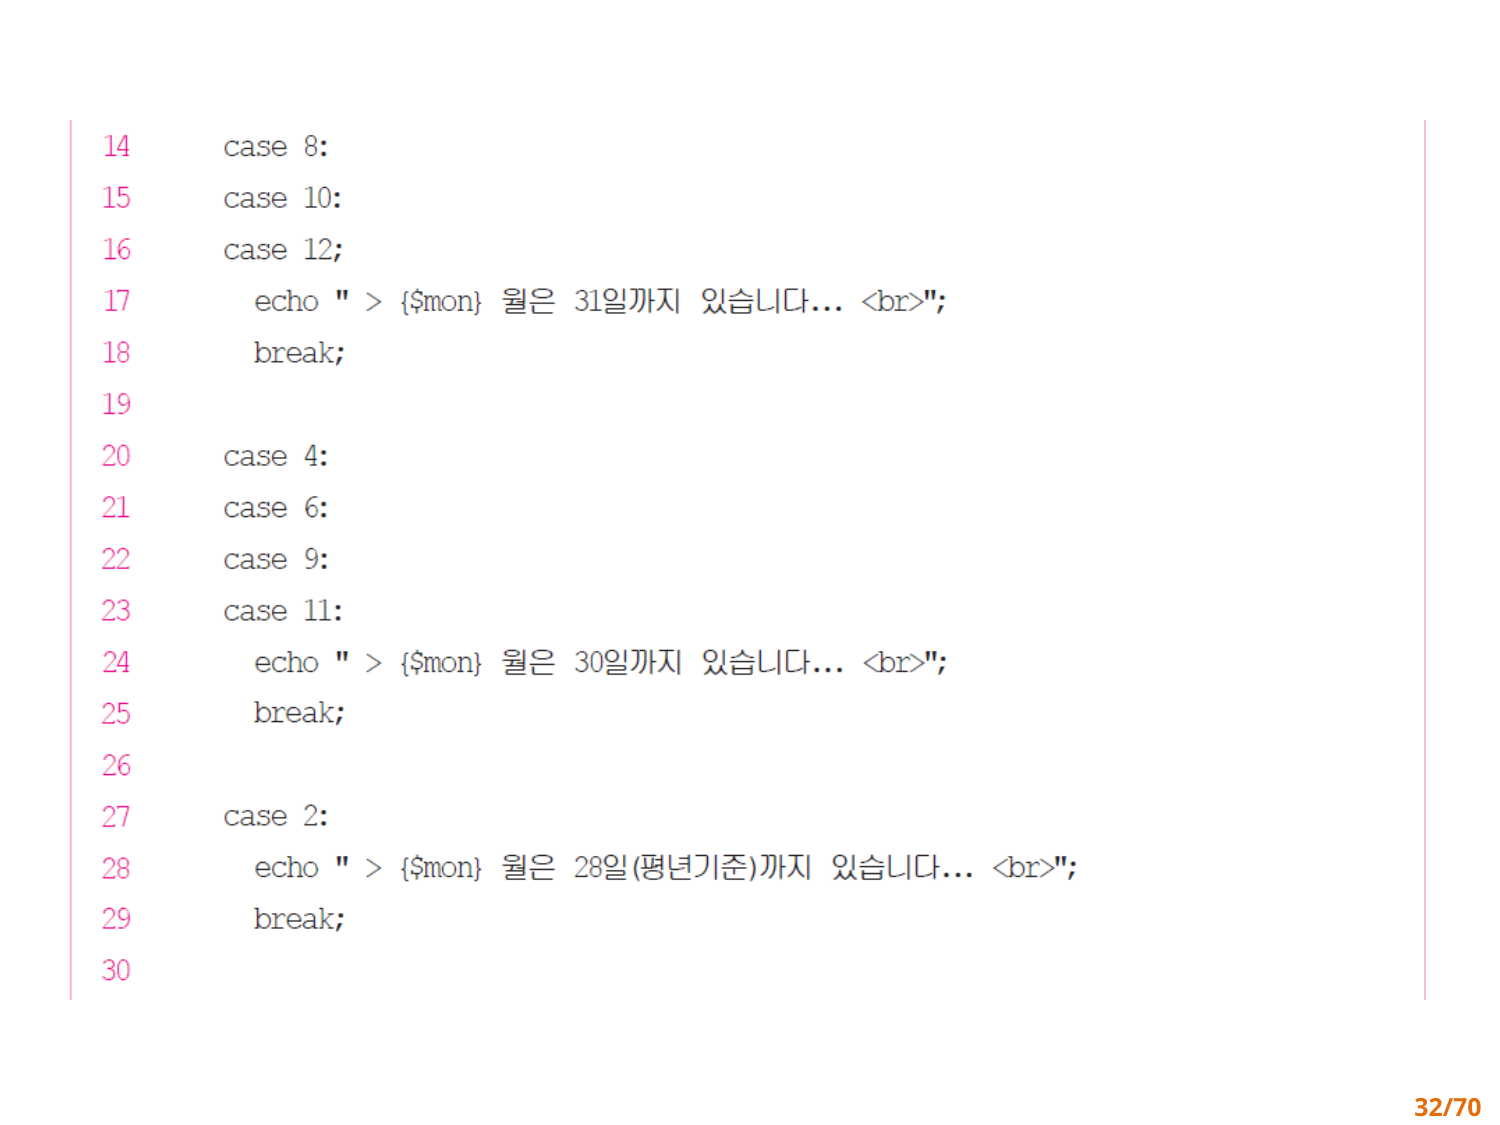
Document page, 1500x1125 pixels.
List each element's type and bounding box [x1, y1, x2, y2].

picture [40, 120, 1445, 1000]
